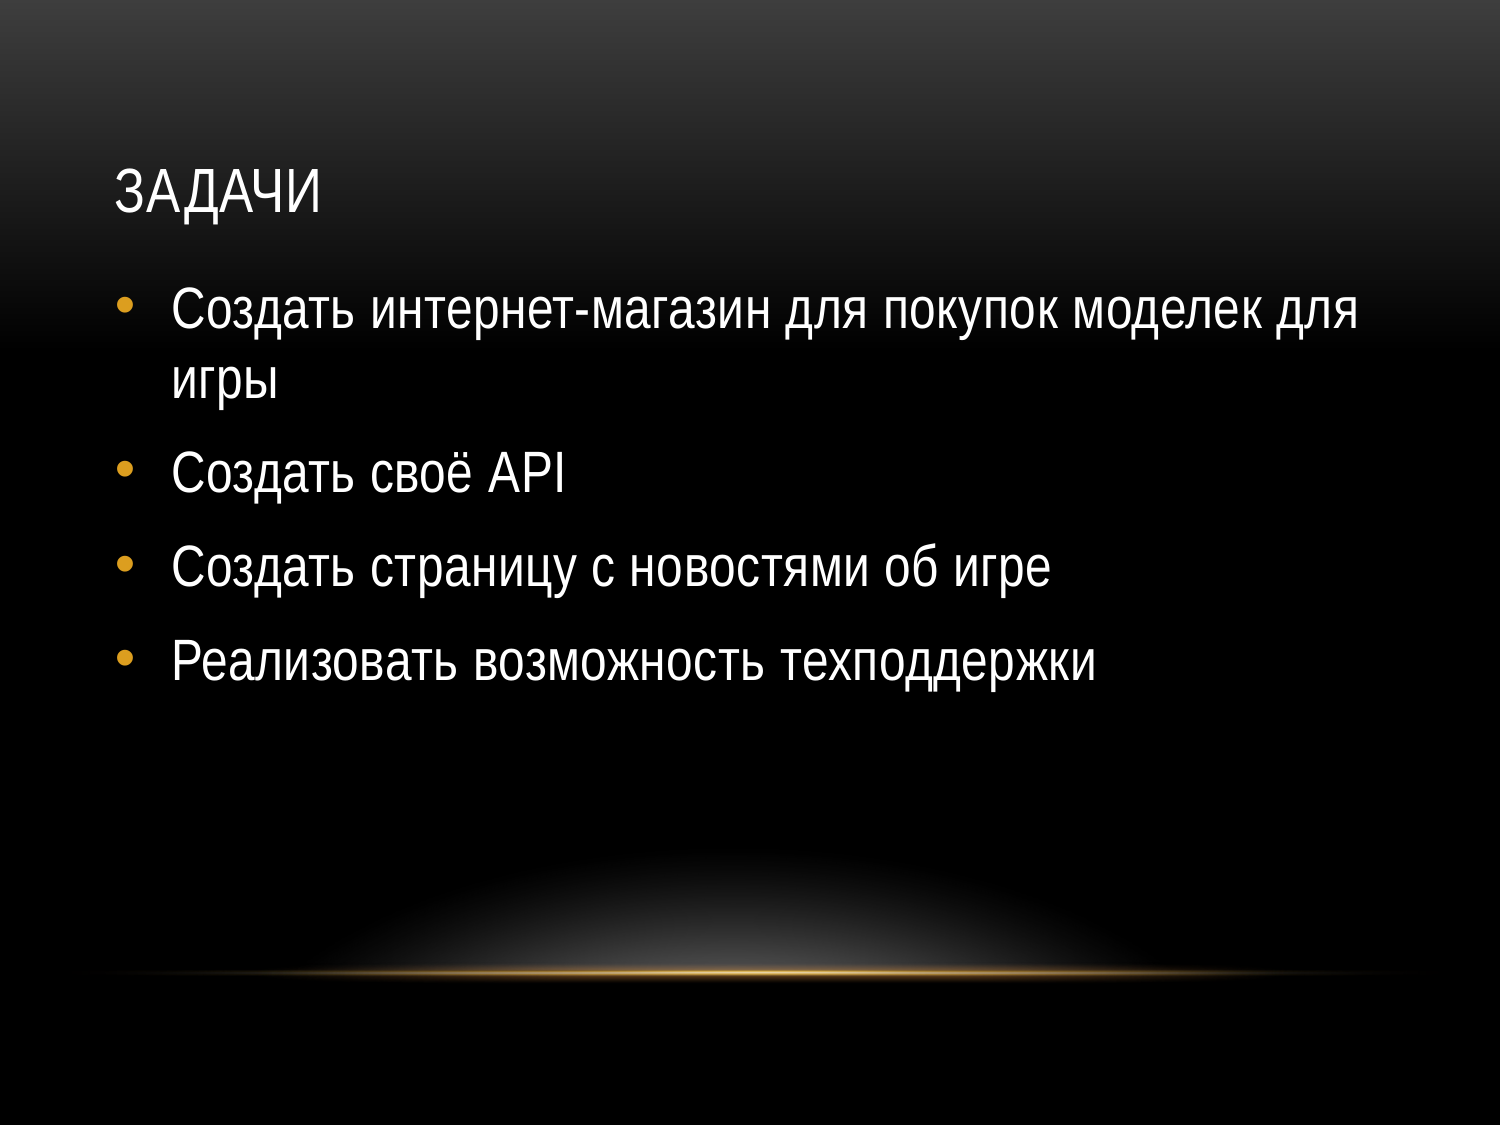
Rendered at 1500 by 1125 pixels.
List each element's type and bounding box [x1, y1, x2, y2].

list [100, 262, 1400, 763]
title [99, 45, 1400, 233]
